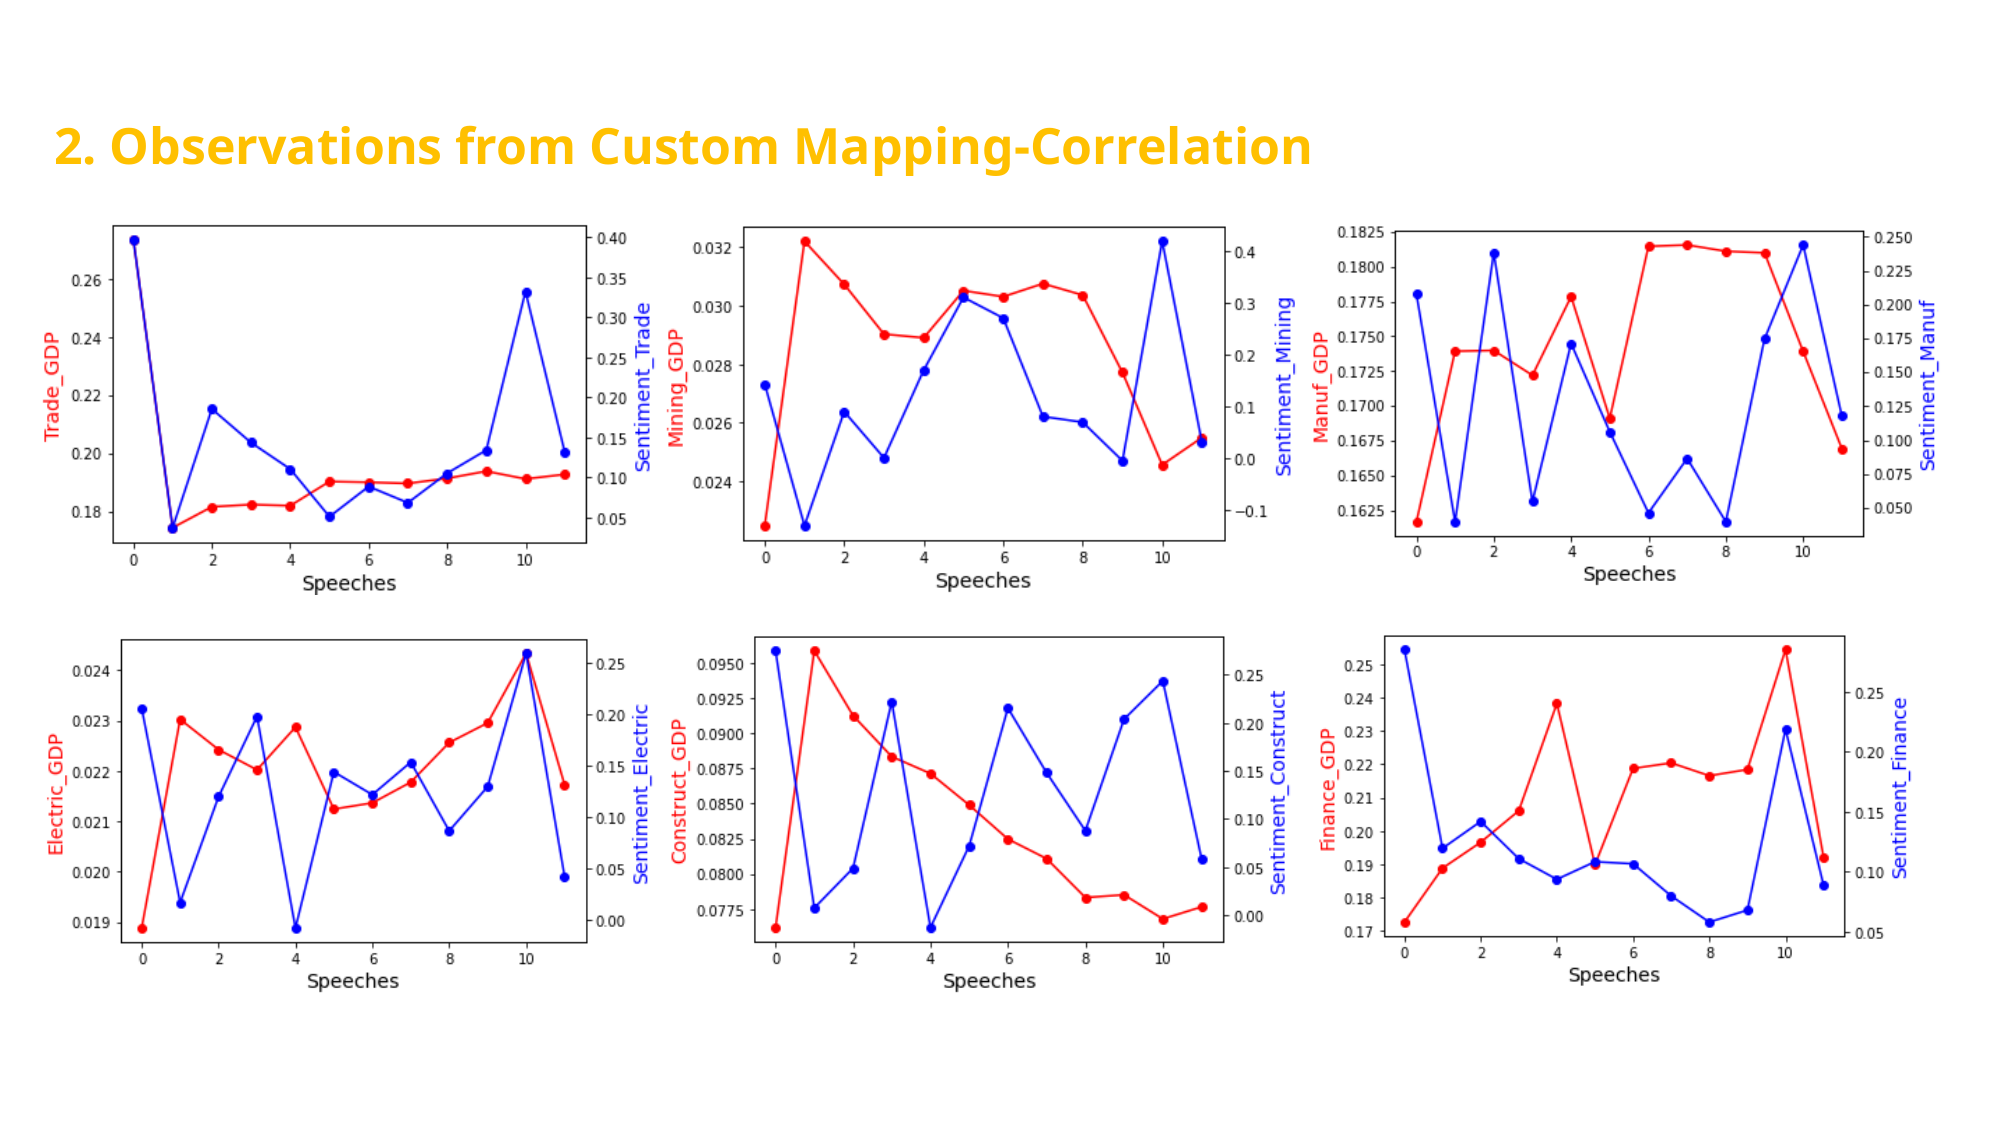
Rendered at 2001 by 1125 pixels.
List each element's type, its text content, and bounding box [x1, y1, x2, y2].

picture [39, 221, 1947, 595]
picture [39, 631, 660, 996]
text_box 2. Observations from Custom Mapping-Correlation [39, 76, 1565, 182]
picture [1314, 626, 1920, 990]
picture [669, 631, 1296, 996]
